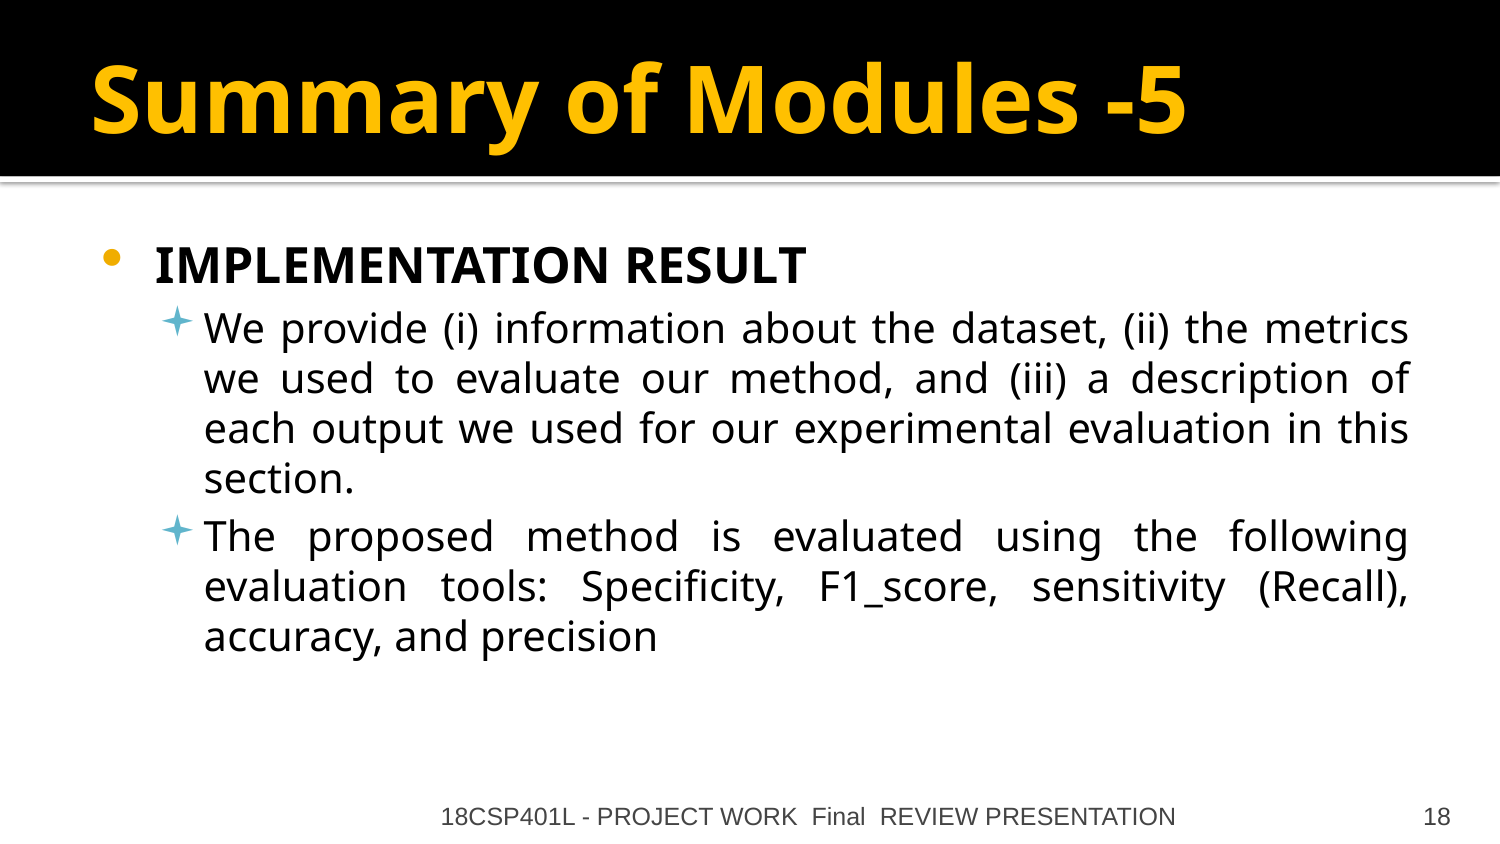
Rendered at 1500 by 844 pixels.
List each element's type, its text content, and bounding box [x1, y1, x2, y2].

slide_number 18 [1345, 796, 1467, 831]
title Summary of Modules -5 [75, 19, 1425, 174]
footer 18CSP401L - PROJECT WORK Final REVIEW PRESENTATION [433, 796, 1337, 831]
list IMPLEMENTATION RESULT We provide (i) information about the dataset, (ii) the metrics we used to evaluate our method, and (iii) a description of each output we used for our experimental evaluation in this section. The proposed method is evaluated using the following evaluation tools: Specificity, F1_score, sensitivity (Recall), accuracy, and precision [74, 218, 1426, 760]
